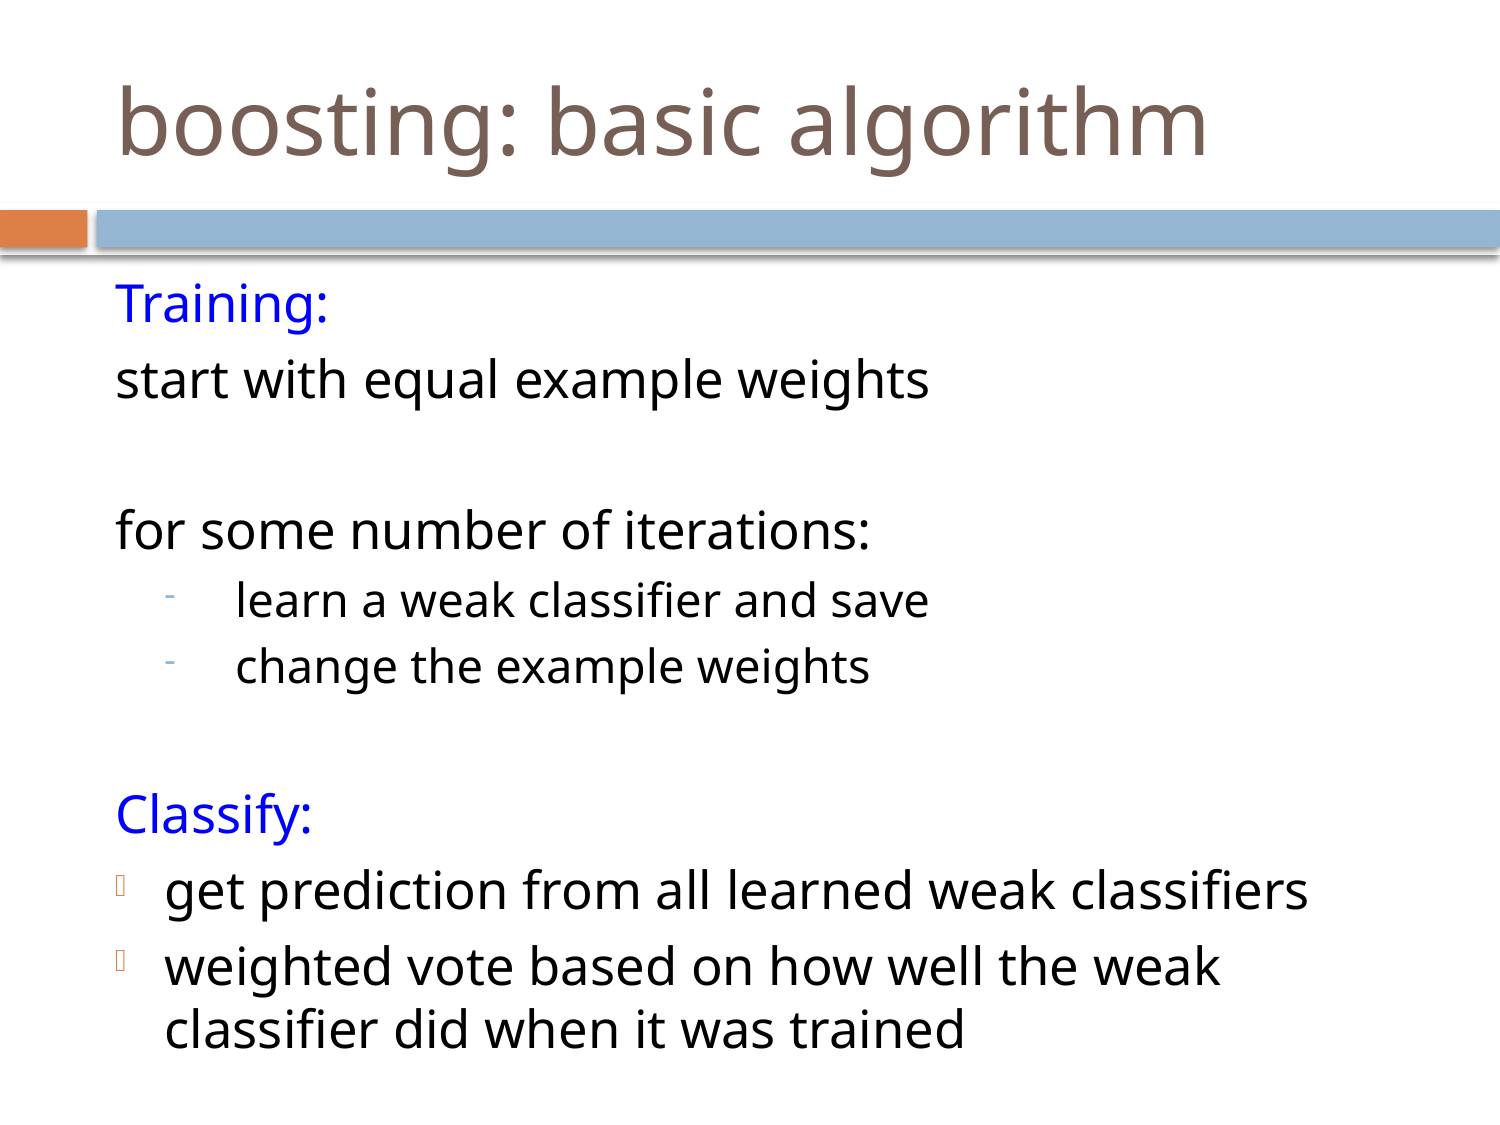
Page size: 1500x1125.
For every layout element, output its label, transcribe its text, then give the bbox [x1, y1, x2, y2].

list Training: start with equal example weights for some number of iterations: learn a weak classifier and save change the example weights Classify: get prediction from all learned weak classifiers weighted vote based on how well the weak classifier did when it was trained [100, 262, 1438, 1075]
title boosting: basic algorithm [100, 37, 1438, 200]
